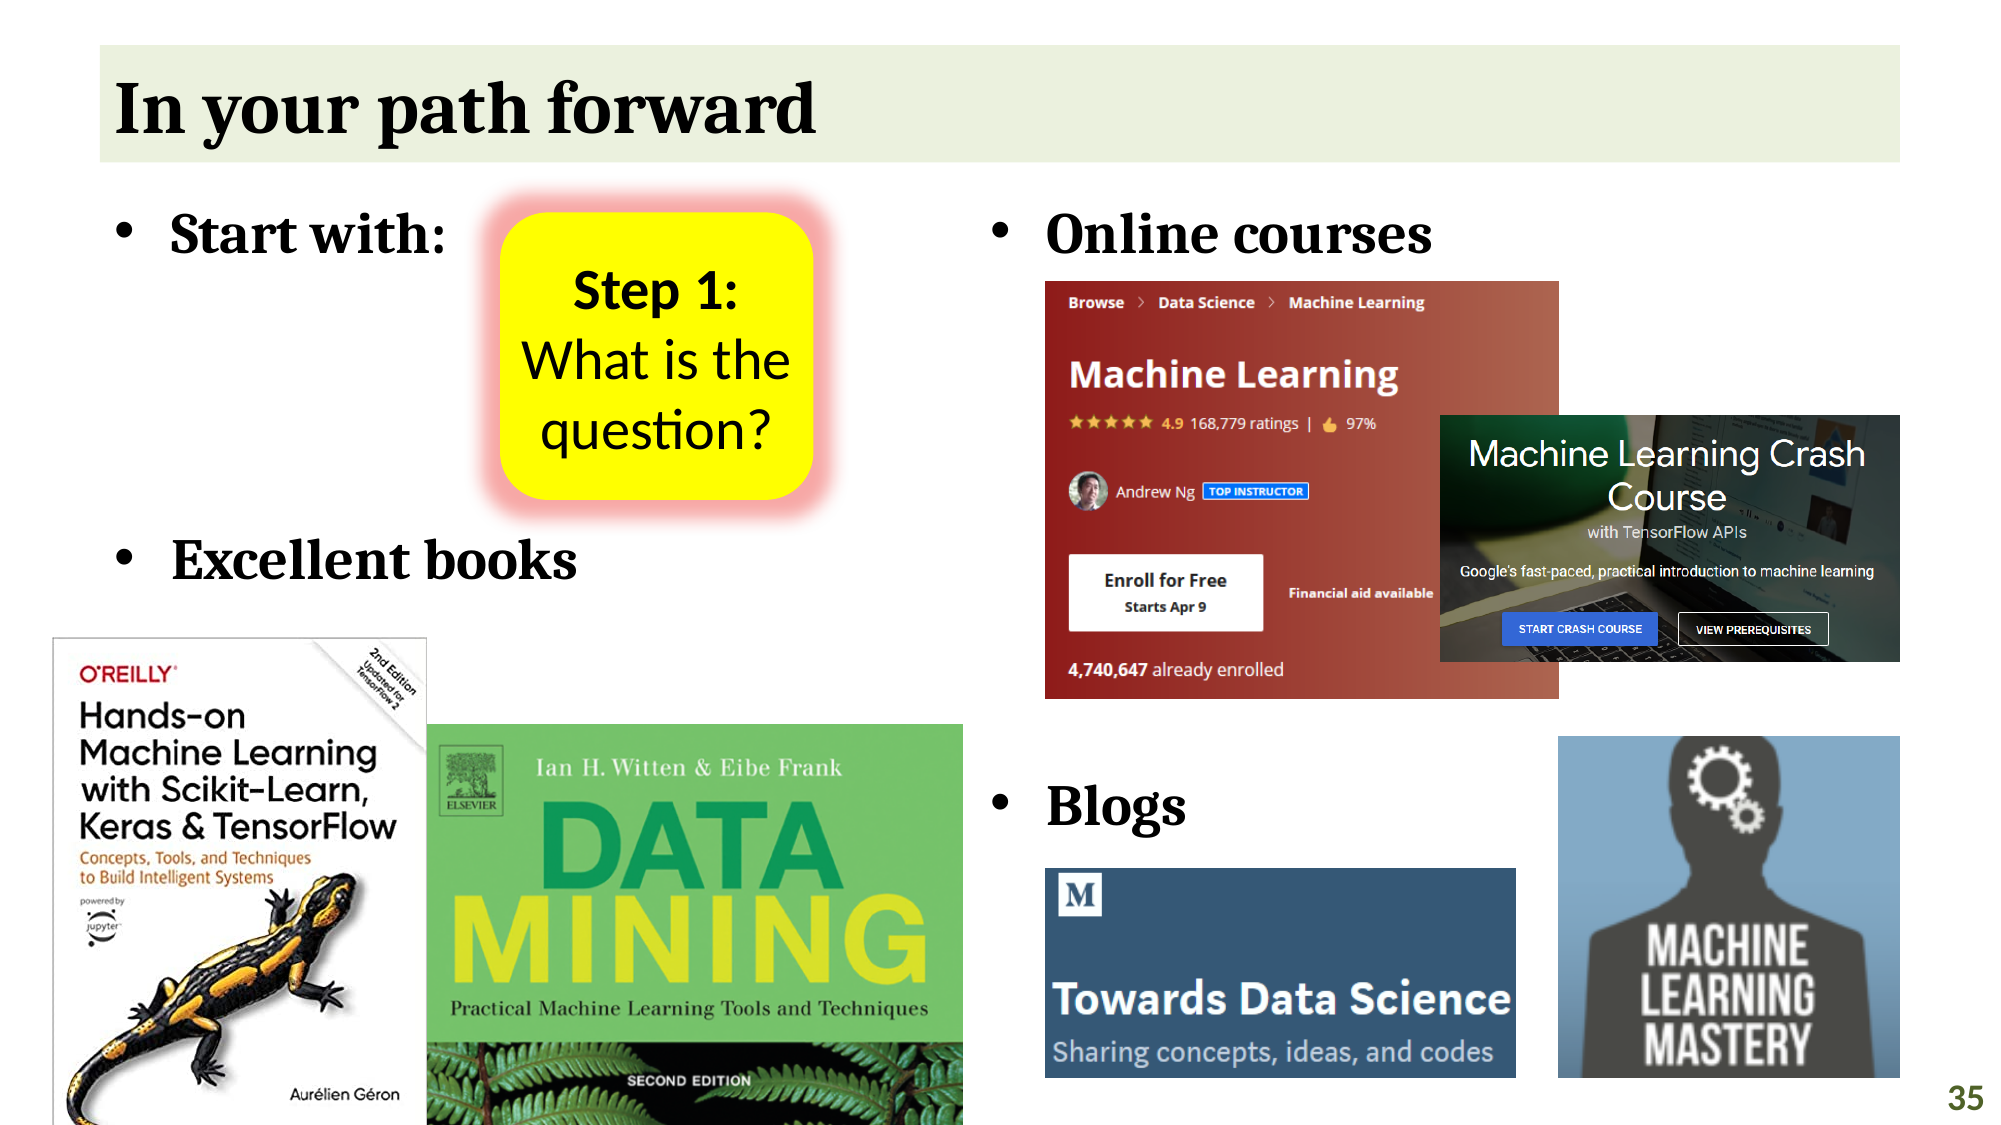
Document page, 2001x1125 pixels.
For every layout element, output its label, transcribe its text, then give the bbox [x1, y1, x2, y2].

list Online courses Blogs [974, 187, 1859, 1066]
picture [1044, 868, 1516, 1078]
picture [52, 637, 963, 1125]
text_box Step 1: What is the question? [497, 210, 816, 502]
list Start with: Excellent books [99, 187, 974, 1066]
picture [1044, 281, 1901, 699]
picture [1558, 736, 1901, 1078]
title In your path forward [99, 44, 1901, 163]
slide_number 35 [1899, 1065, 2000, 1125]
